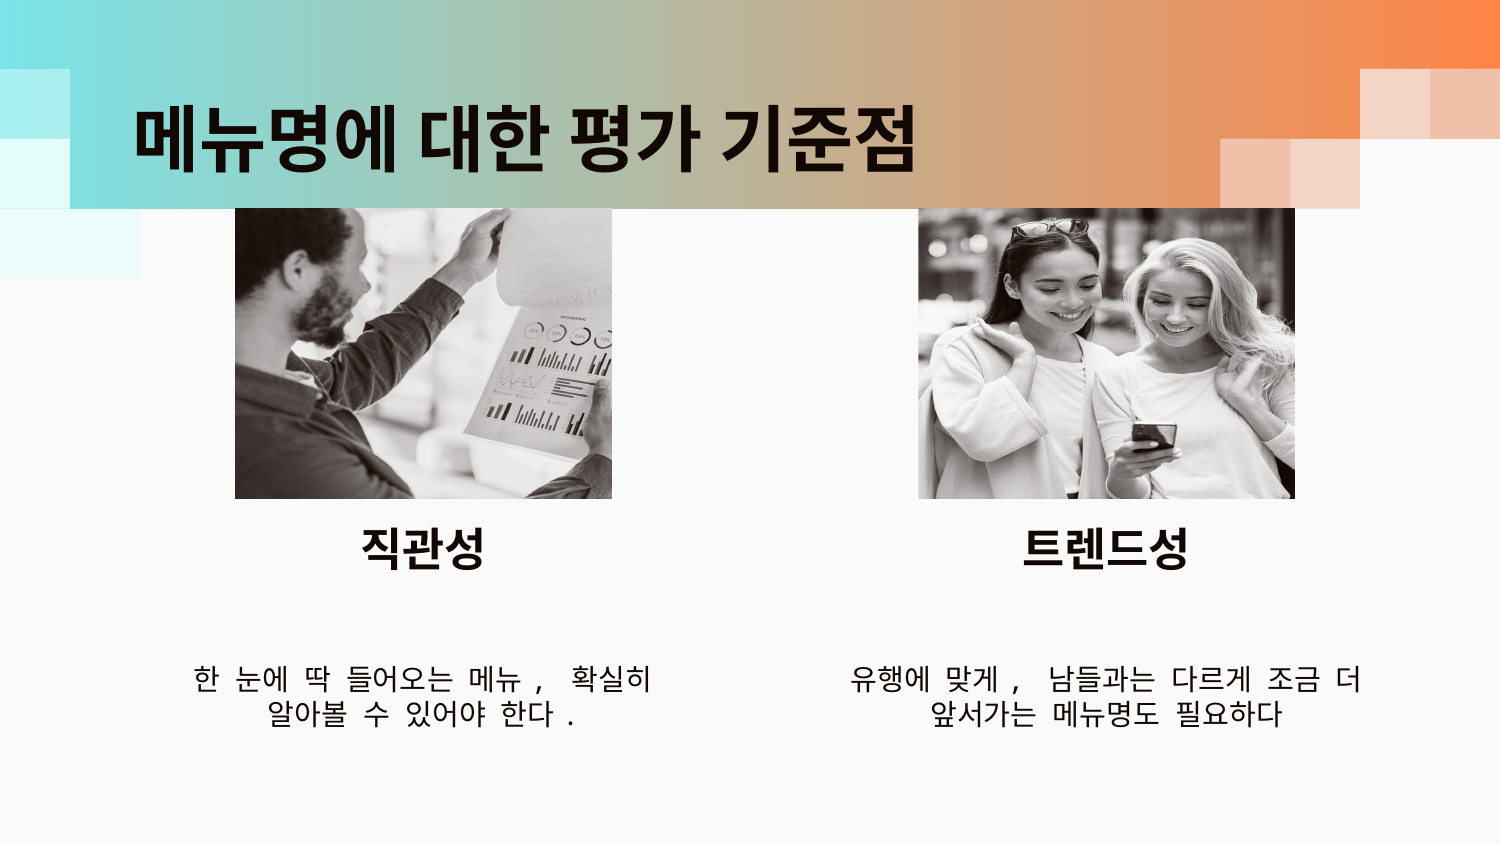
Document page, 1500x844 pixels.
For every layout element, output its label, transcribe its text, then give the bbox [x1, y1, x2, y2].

subtitle 직관성 [147, 505, 700, 595]
subtitle 유행에 맞게, 남들과는 다르게 조금 더 앞서가는 메뉴명도 필요하다 [830, 595, 1383, 797]
title 메뉴명에 대한 평가 기준점 [116, 88, 1383, 209]
picture [234, 208, 613, 499]
subtitle 트렌드성 [830, 505, 1383, 595]
subtitle 한 눈에 딱 들어오는 메뉴, 확실히 알아볼 수 있어야 한다. [147, 595, 700, 797]
picture [918, 208, 1296, 499]
